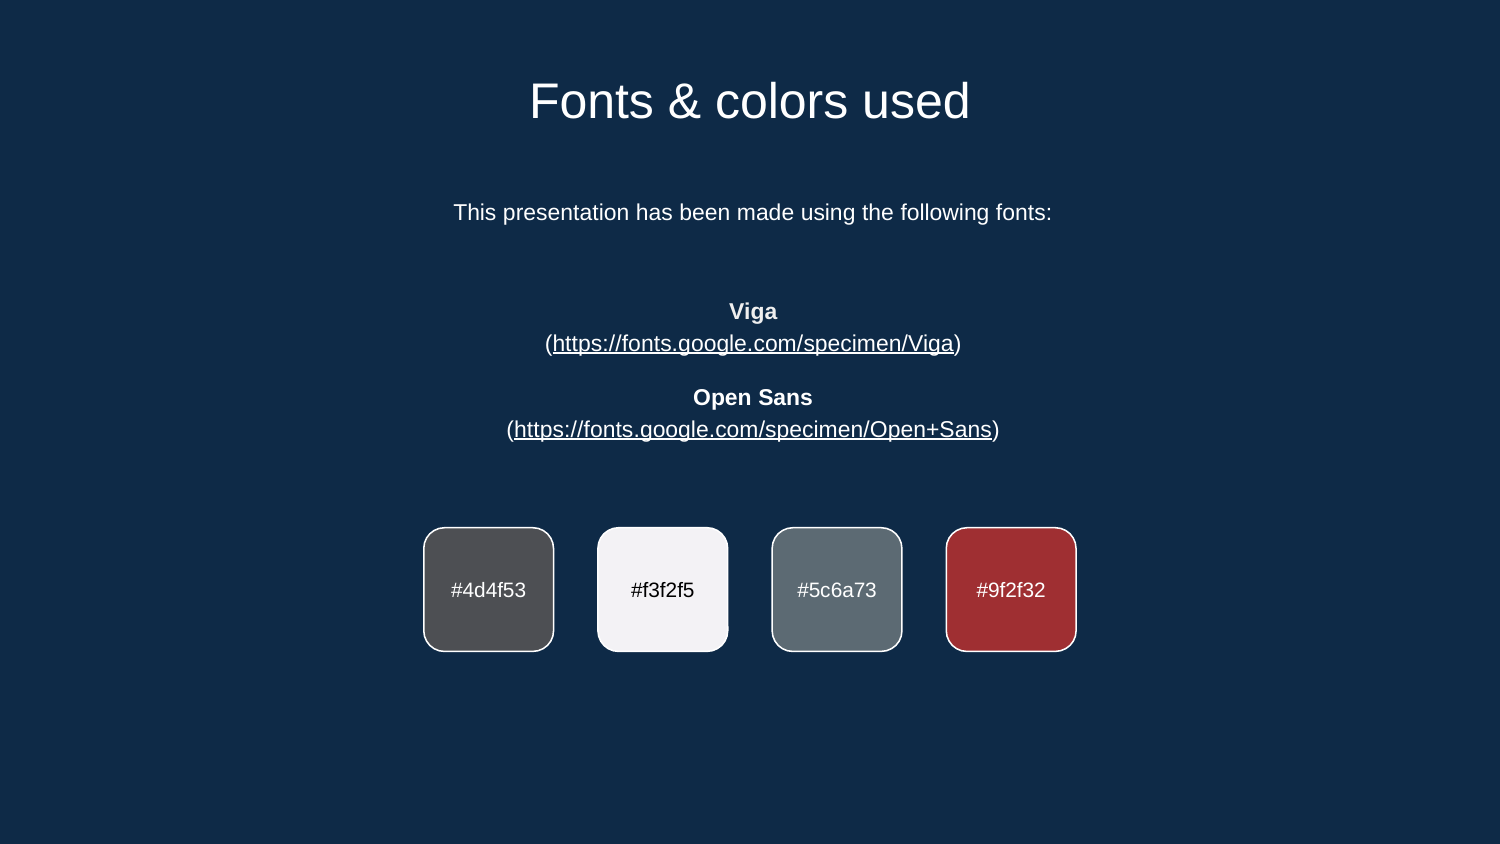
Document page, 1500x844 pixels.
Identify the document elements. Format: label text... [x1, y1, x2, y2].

text_box [597, 626, 728, 652]
text_box This presentation has been made using the following fonts: [175, 178, 1332, 251]
text_box Viga (https://fonts.google.com/specimen/Viga) Open Sans (https://fonts.google.com/specimen/Open+Sans) [175, 264, 1332, 470]
text_box [423, 626, 554, 652]
text_box [772, 626, 902, 652]
title Fonts & colors used [171, 53, 1328, 133]
text_box [597, 527, 728, 553]
text_box #5c6a73 [772, 553, 902, 626]
text_box [946, 626, 1077, 652]
text_box #f3f2f5 [597, 553, 728, 626]
text_box #9f2f32 [946, 553, 1077, 626]
text_box #4d4f53 [423, 553, 554, 626]
text_box [423, 527, 554, 553]
text_box [946, 527, 1077, 553]
text_box [772, 527, 902, 553]
